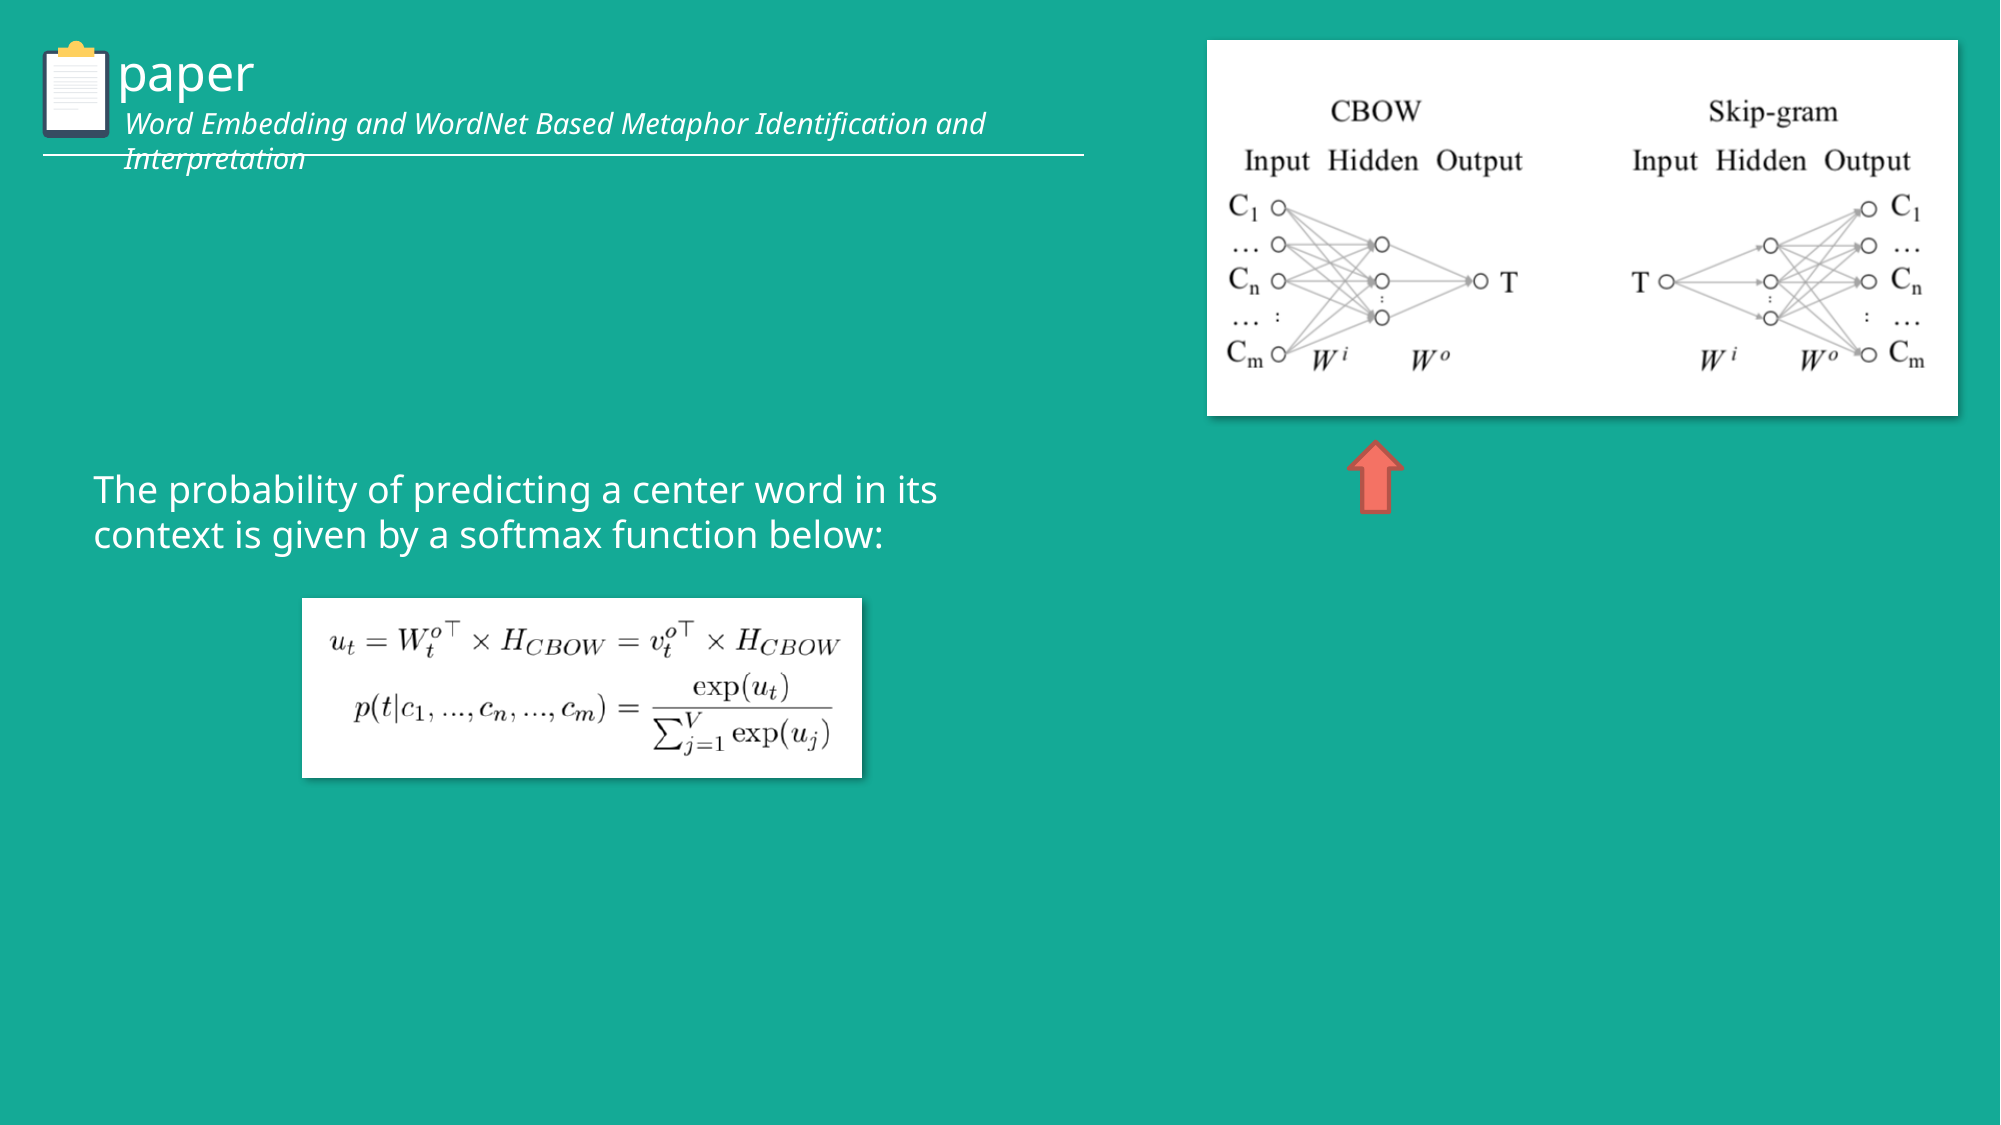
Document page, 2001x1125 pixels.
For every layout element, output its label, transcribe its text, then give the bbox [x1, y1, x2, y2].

text_box The probability of predicting a center word in its context is given by a softmax function below: [78, 458, 1079, 564]
text_box Word Embedding and WordNet Based Metaphor Identification and Interpretation [109, 97, 1178, 183]
picture [1206, 40, 1958, 416]
text_box paper [102, 34, 271, 110]
text_box [1346, 439, 1405, 515]
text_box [42, 40, 110, 138]
picture [301, 597, 863, 779]
